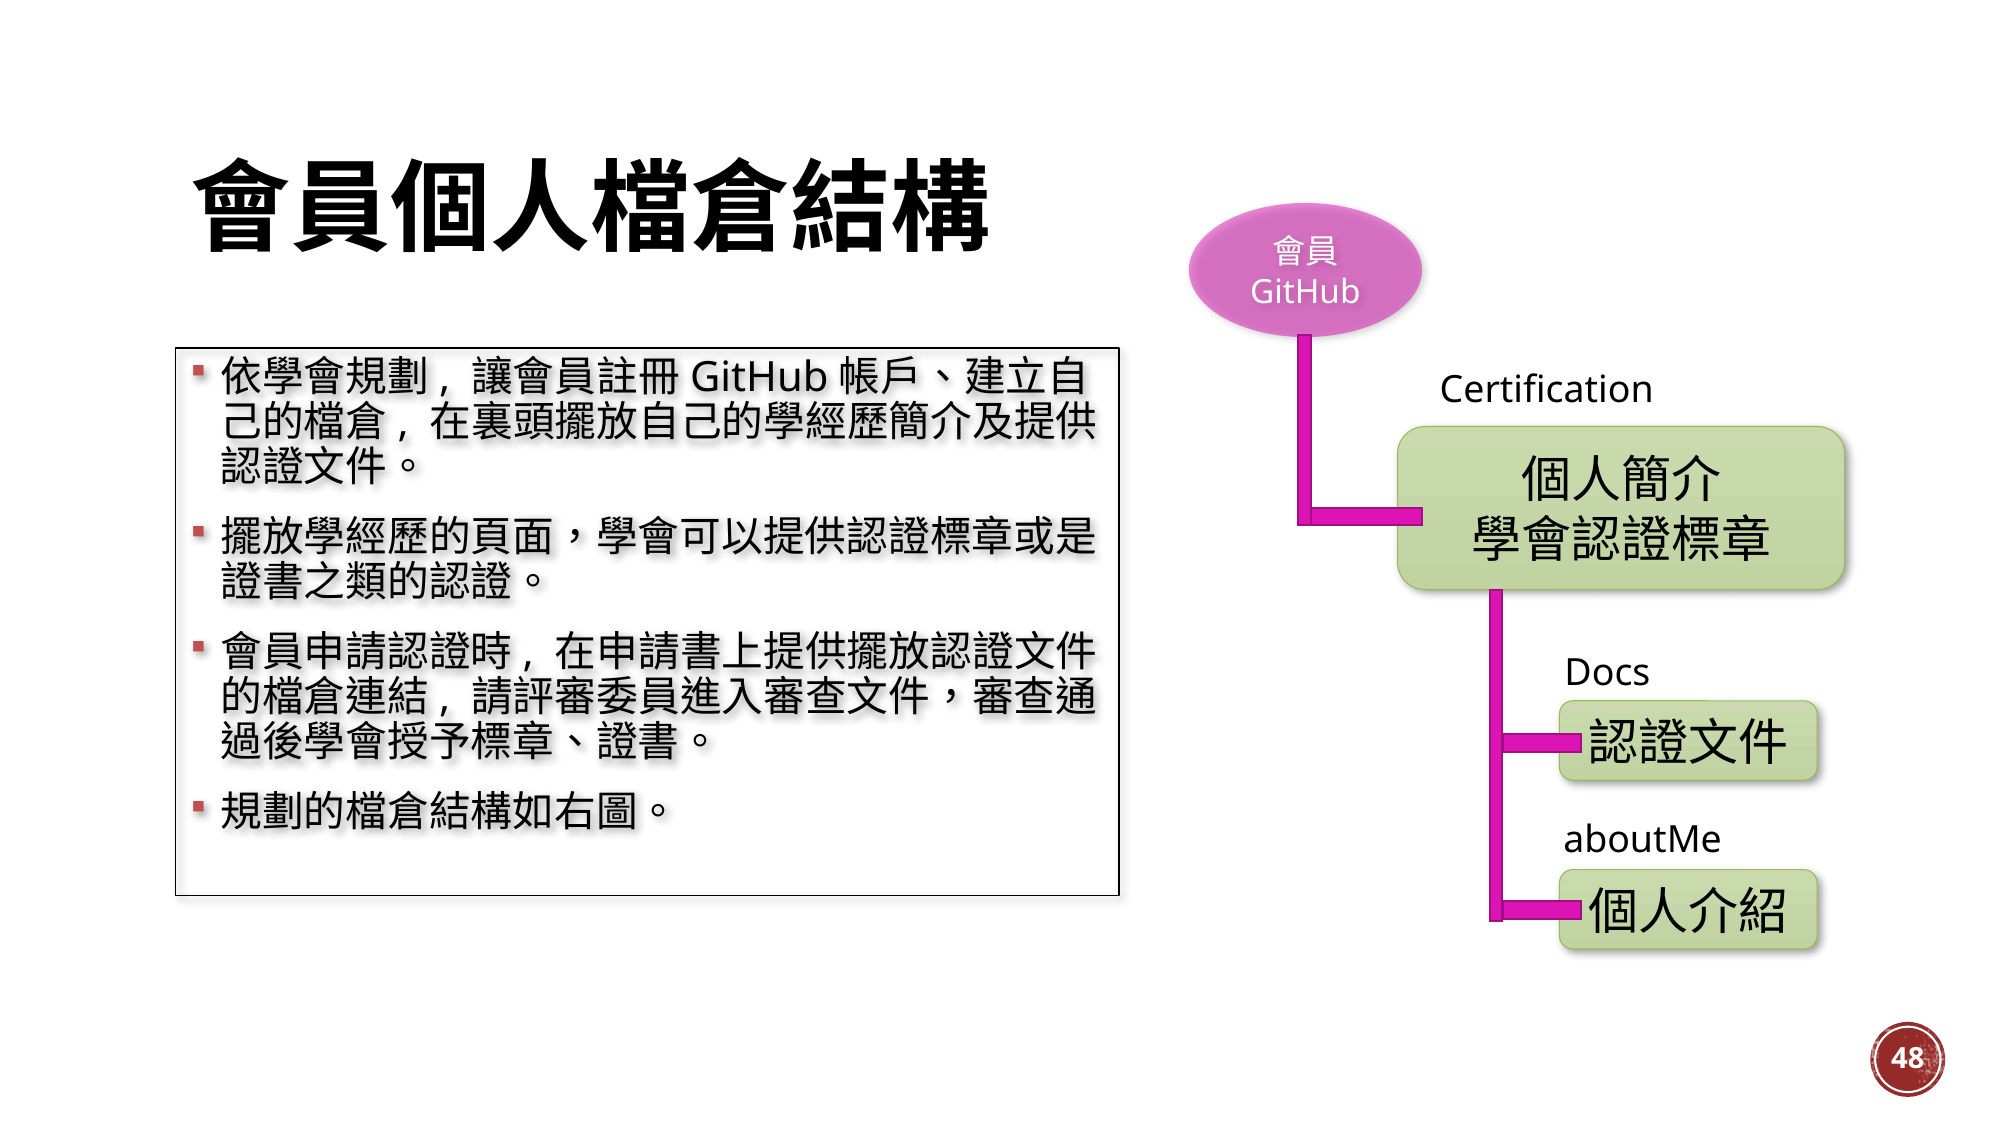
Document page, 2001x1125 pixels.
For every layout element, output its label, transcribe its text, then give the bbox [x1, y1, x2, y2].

list 依學會規劃, 讓會員註冊GitHub帳戶、建立自己的檔倉, 在裏頭擺放自己的學經歷簡介及提供認證文件。 擺放學經歷的頁面，學會可以提供認證標章或是證書之類的認證。 會員申請認證時, 在申請書上提供擺放認證文件的檔倉連結, 請評審委員進入審查文件，審查通過後學會授予標章、證書。 規劃的檔倉結構如右圖。 [175, 348, 1120, 896]
title 會員個人檔倉結構 [175, 79, 1826, 344]
slide_number 47 [1855, 1028, 1961, 1089]
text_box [1188, 202, 1845, 949]
